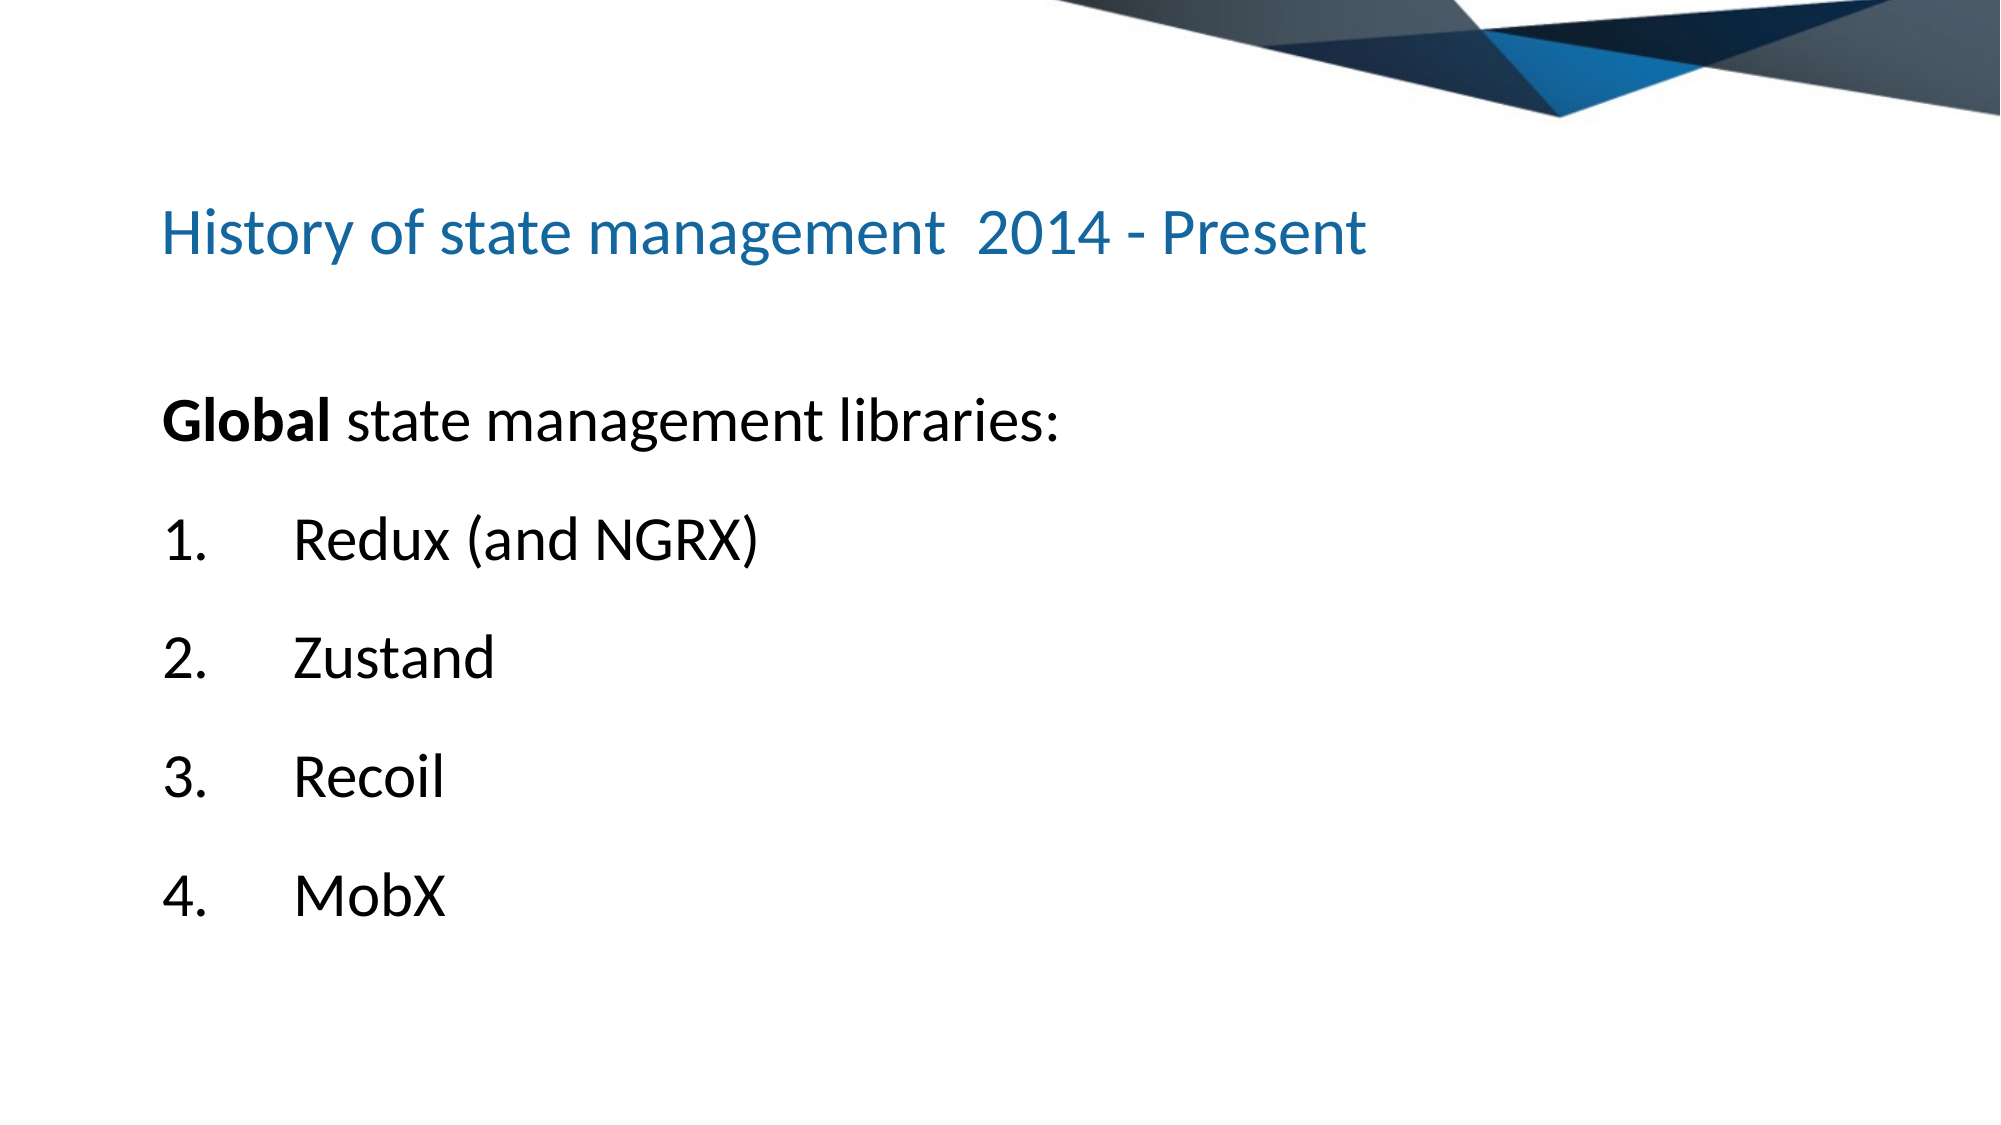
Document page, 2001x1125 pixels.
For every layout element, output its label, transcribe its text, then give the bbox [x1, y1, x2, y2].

picture [0, 0, 2000, 125]
text_box History of state management 2014 - Present [146, 180, 1863, 276]
subtitle Global state management libraries: Redux (and NGRX) Zustand Recoil MobX [146, 332, 1863, 1059]
